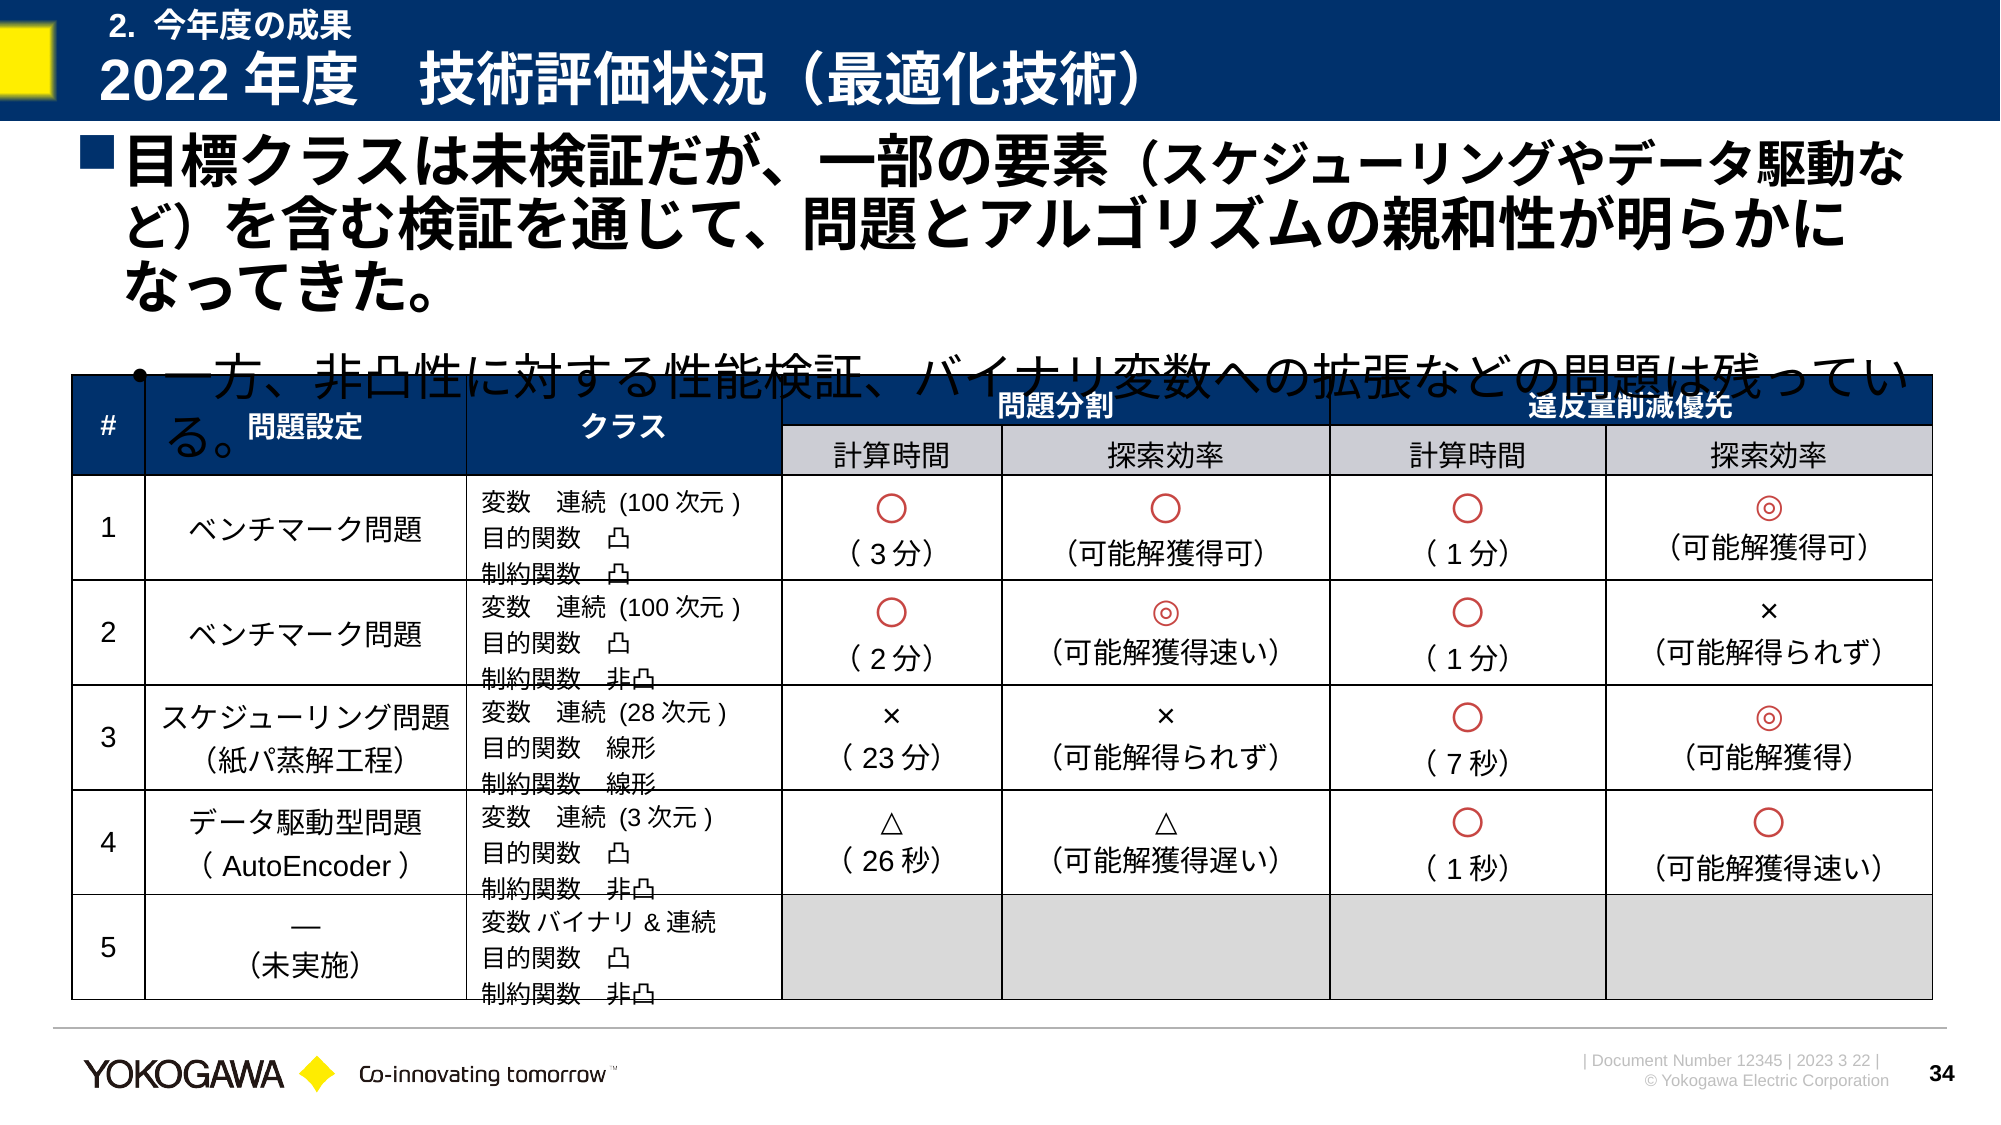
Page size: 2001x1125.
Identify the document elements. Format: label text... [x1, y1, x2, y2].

table_cell 〇 （可能解獲得可） [1003, 476, 1329, 579]
table_header 問題設定 [146, 376, 466, 474]
table_cell ◎ （可能解獲得） [1607, 686, 1932, 789]
table_cell データ駆動型問題 （AutoEncoder） [146, 791, 466, 894]
table_cell [1607, 895, 1932, 999]
table_cell △ （可能解獲得遅い） [1003, 791, 1329, 894]
table_cell 〇 （1分） [1331, 581, 1605, 684]
table_header # [73, 376, 144, 474]
table_header 違反量削減優先 [1331, 376, 1932, 424]
table_cell ◎ （可能解獲得速い） [1003, 581, 1329, 684]
table_cell 〇 （1秒） [1331, 791, 1605, 894]
table_cell ベンチマーク問題 [146, 476, 466, 579]
table_cell 計算時間 [783, 426, 1001, 474]
table_cell 〇 （7秒） [1331, 686, 1605, 789]
slide_number 34 [1904, 1042, 1970, 1103]
table_cell 1 [73, 476, 144, 579]
table_cell 〇 （2分） [783, 581, 1001, 684]
table_cell [1331, 895, 1605, 999]
table_cell 変数 連続 (3次元) 目的関数 凸 制約関数 非凸 [467, 791, 781, 894]
table_cell × （可能解得られず） [1003, 686, 1329, 789]
table_cell 変数 バイナリ&連続 目的関数 凸 制約関数 非凸 [467, 895, 781, 999]
text_box 目標クラスは未検証だが、一部の要素（スケジューリングやデータ駆動など）を含む検証を通じて、問題とアルゴリズムの親和性が明らかになってきた。 一方、非凸性に対する性能検証、バイナリ変数への拡張などの問題は残っている。 [60, 124, 1949, 264]
table_cell [783, 895, 1001, 999]
table_cell [1003, 895, 1329, 999]
table_cell ― （未実施） [146, 895, 466, 999]
table_header クラス [467, 376, 781, 474]
table_cell 〇 （3分） [783, 476, 1001, 579]
table_cell ベンチマーク問題 [146, 581, 466, 684]
table_cell 2 [73, 581, 144, 684]
table_cell 5 [73, 895, 144, 999]
table_cell 4 [73, 791, 144, 894]
table_cell × （23分） [783, 686, 1001, 789]
table_cell 探索効率 [1607, 426, 1932, 474]
table_cell 変数 連続 (28次元) 目的関数 線形 制約関数 線形 [467, 686, 781, 789]
table_cell 3 [73, 686, 144, 789]
picture [83, 1055, 617, 1093]
table_cell 変数 連続 (100次元) 目的関数 凸 制約関数 凸 [467, 476, 781, 579]
table_cell 〇 （1分） [1331, 476, 1605, 579]
table_cell 変数 連続 (100次元) 目的関数 凸 制約関数 非凸 [467, 581, 781, 684]
table_header 問題分割 [783, 376, 1329, 424]
text_box 2. 今年度の成果 [93, 0, 836, 52]
table_cell 〇 （可能解獲得速い） [1607, 791, 1932, 894]
table_cell × （可能解得られず） [1607, 581, 1932, 684]
picture [0, 6, 69, 115]
table_cell ◎ （可能解獲得可） [1607, 476, 1932, 579]
table_cell 計算時間 [1331, 426, 1605, 474]
table_cell △ （26秒） [783, 791, 1001, 894]
title 2022年度 技術評価状況（最適化技術） [84, 39, 1955, 125]
table_cell スケジューリング問題 （紙パ蒸解工程） [146, 686, 466, 789]
table_cell 探索効率 [1003, 426, 1329, 474]
